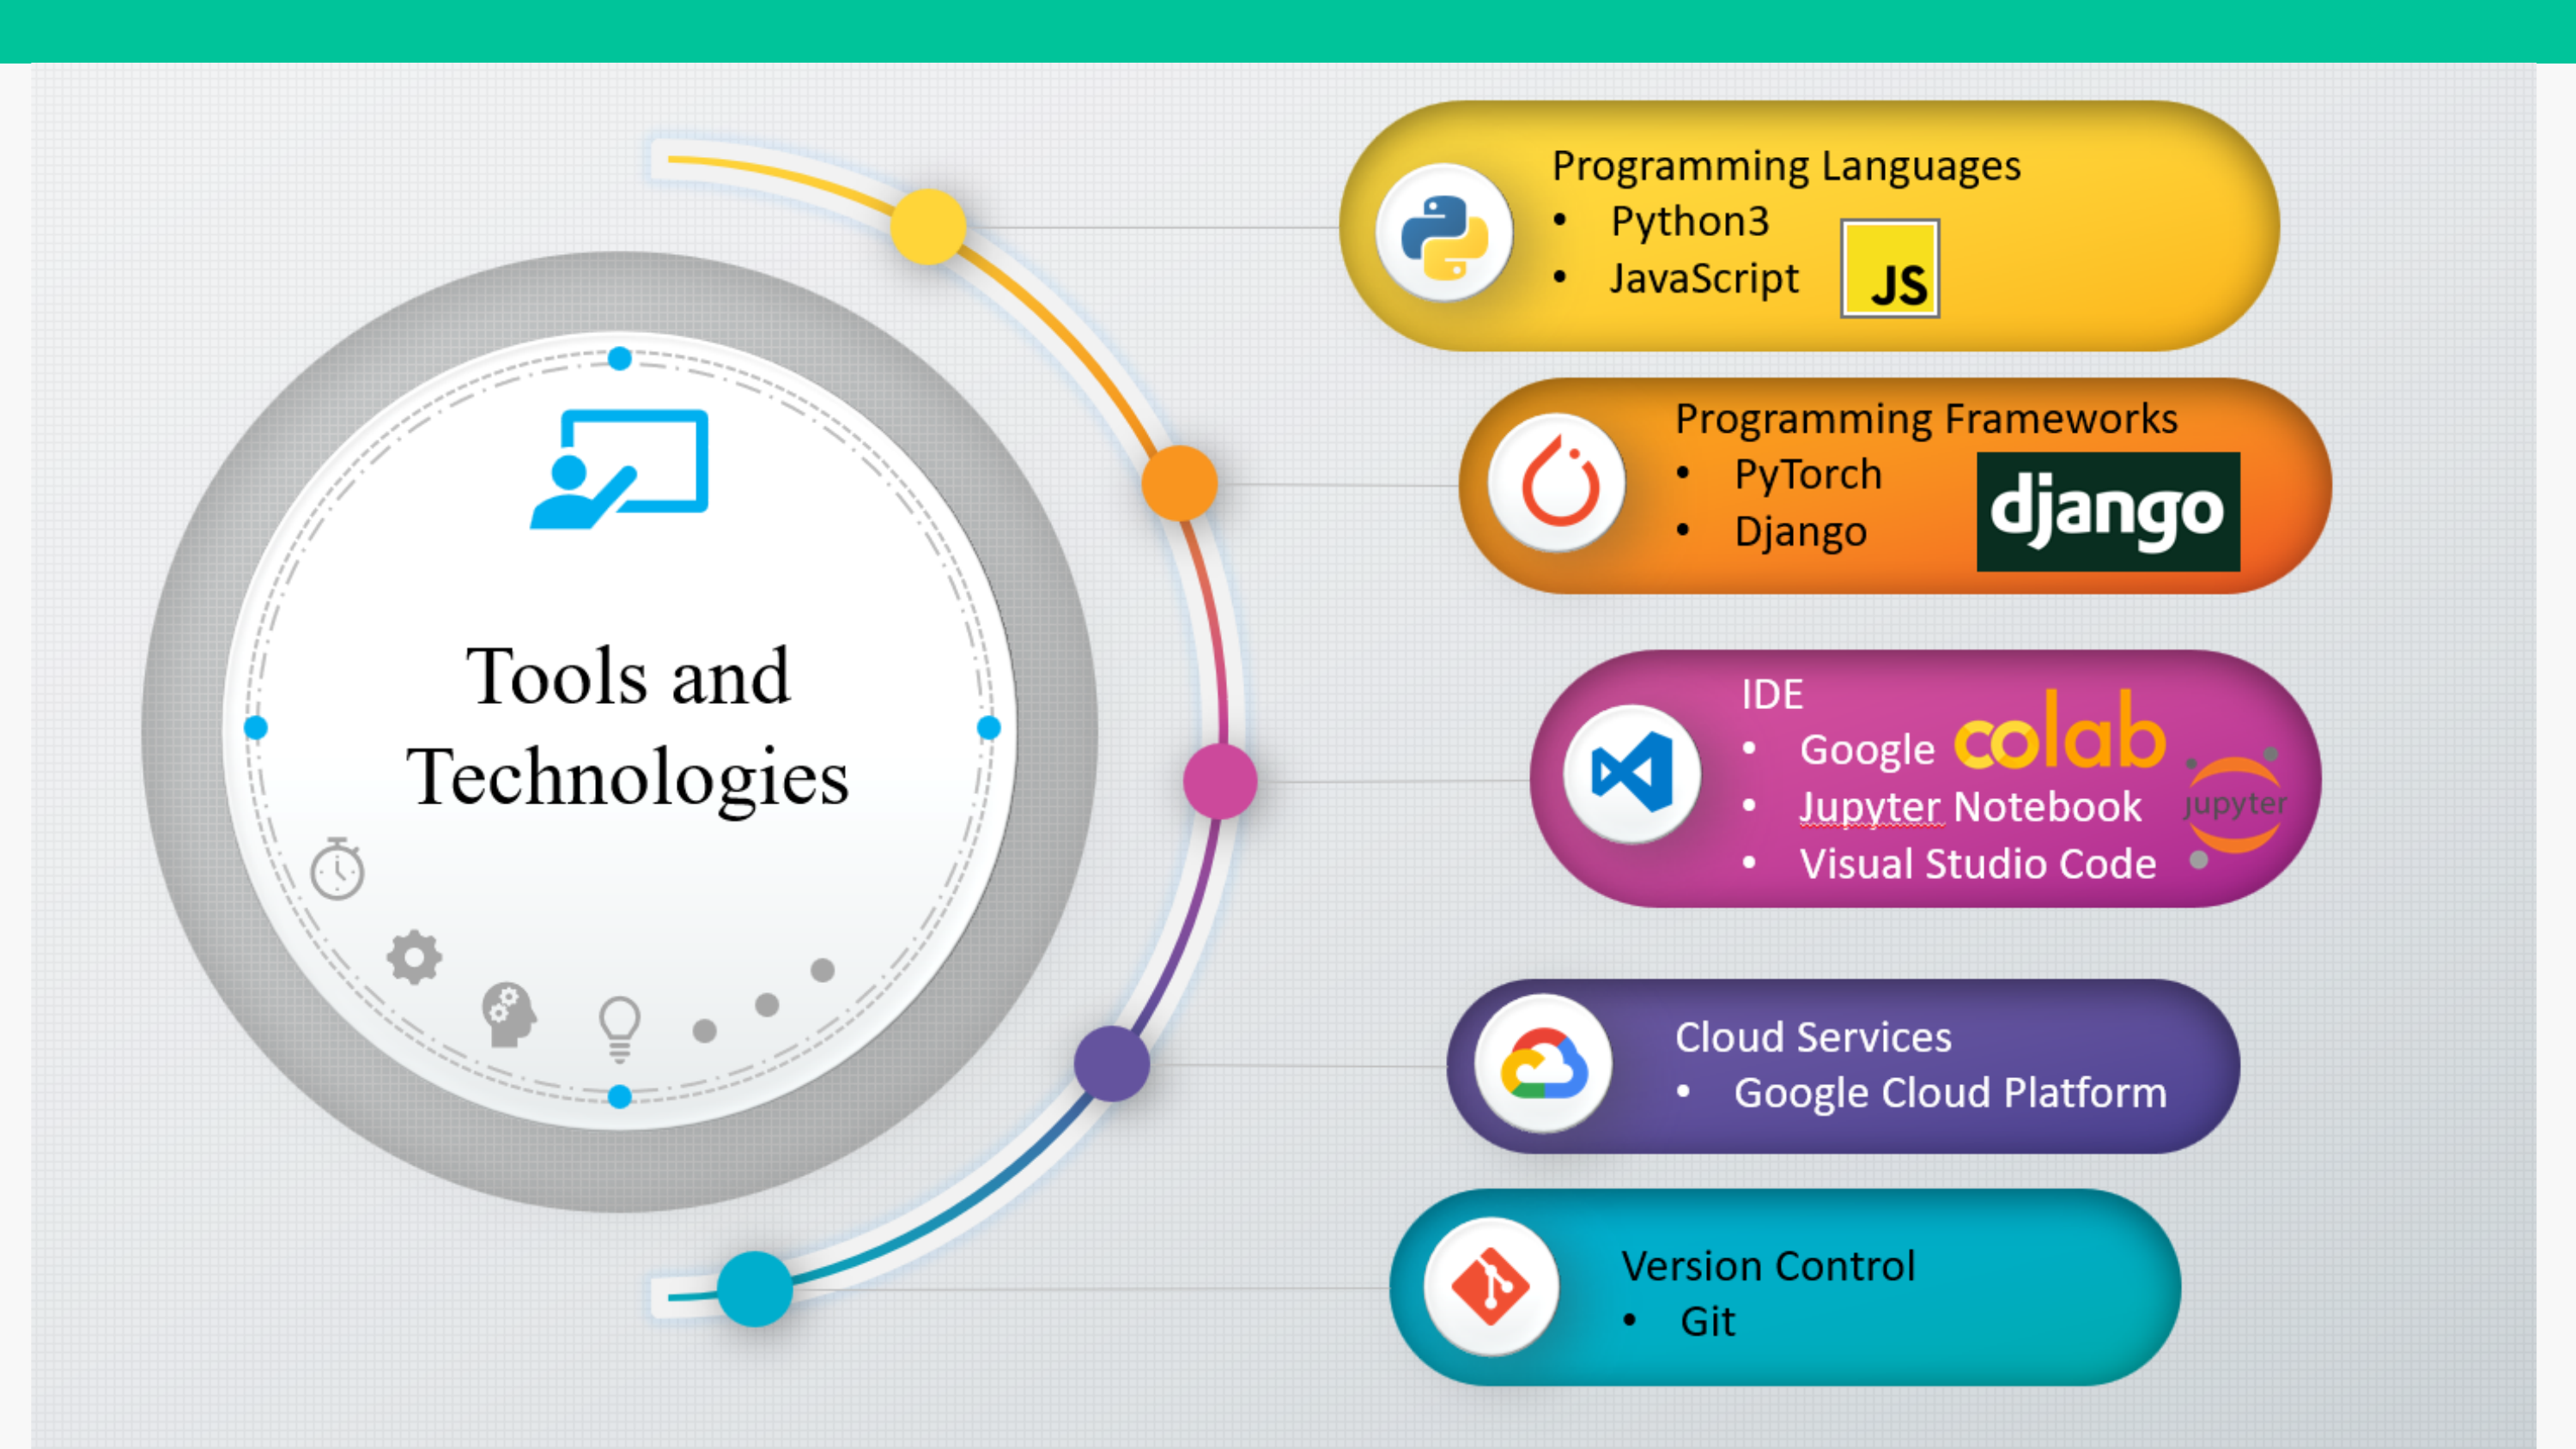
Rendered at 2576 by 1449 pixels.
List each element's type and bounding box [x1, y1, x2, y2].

text_box [31, 73, 2537, 1449]
text_box [0, 0, 2576, 64]
